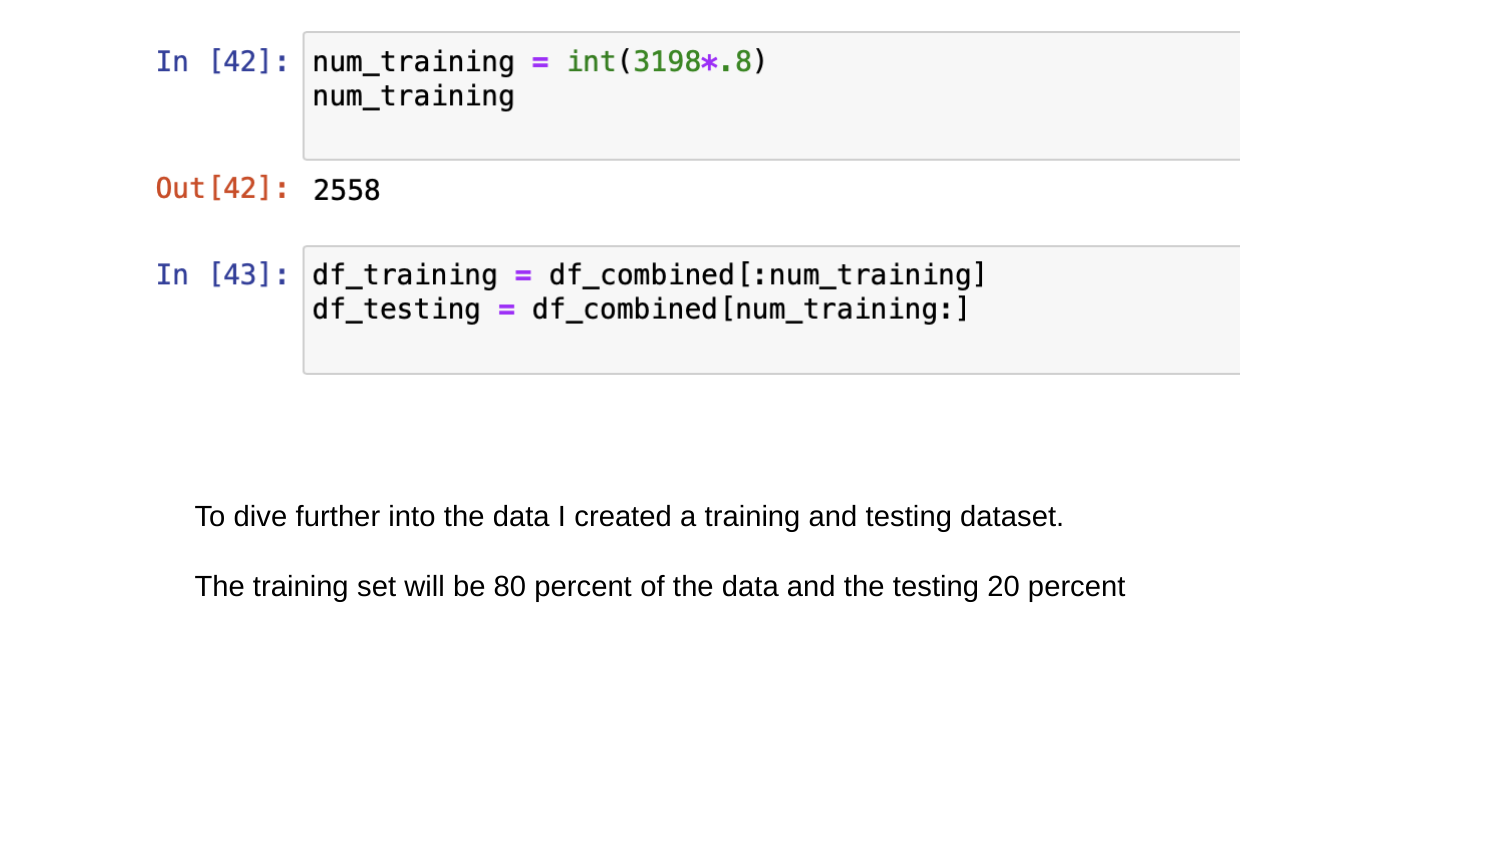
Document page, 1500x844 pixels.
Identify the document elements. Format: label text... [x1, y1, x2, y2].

picture [150, 27, 1240, 395]
text_box To dive further into the data I created a training and testing dataset. The training set will be 80 percent of the data and the testing 20 percent [179, 482, 1490, 617]
